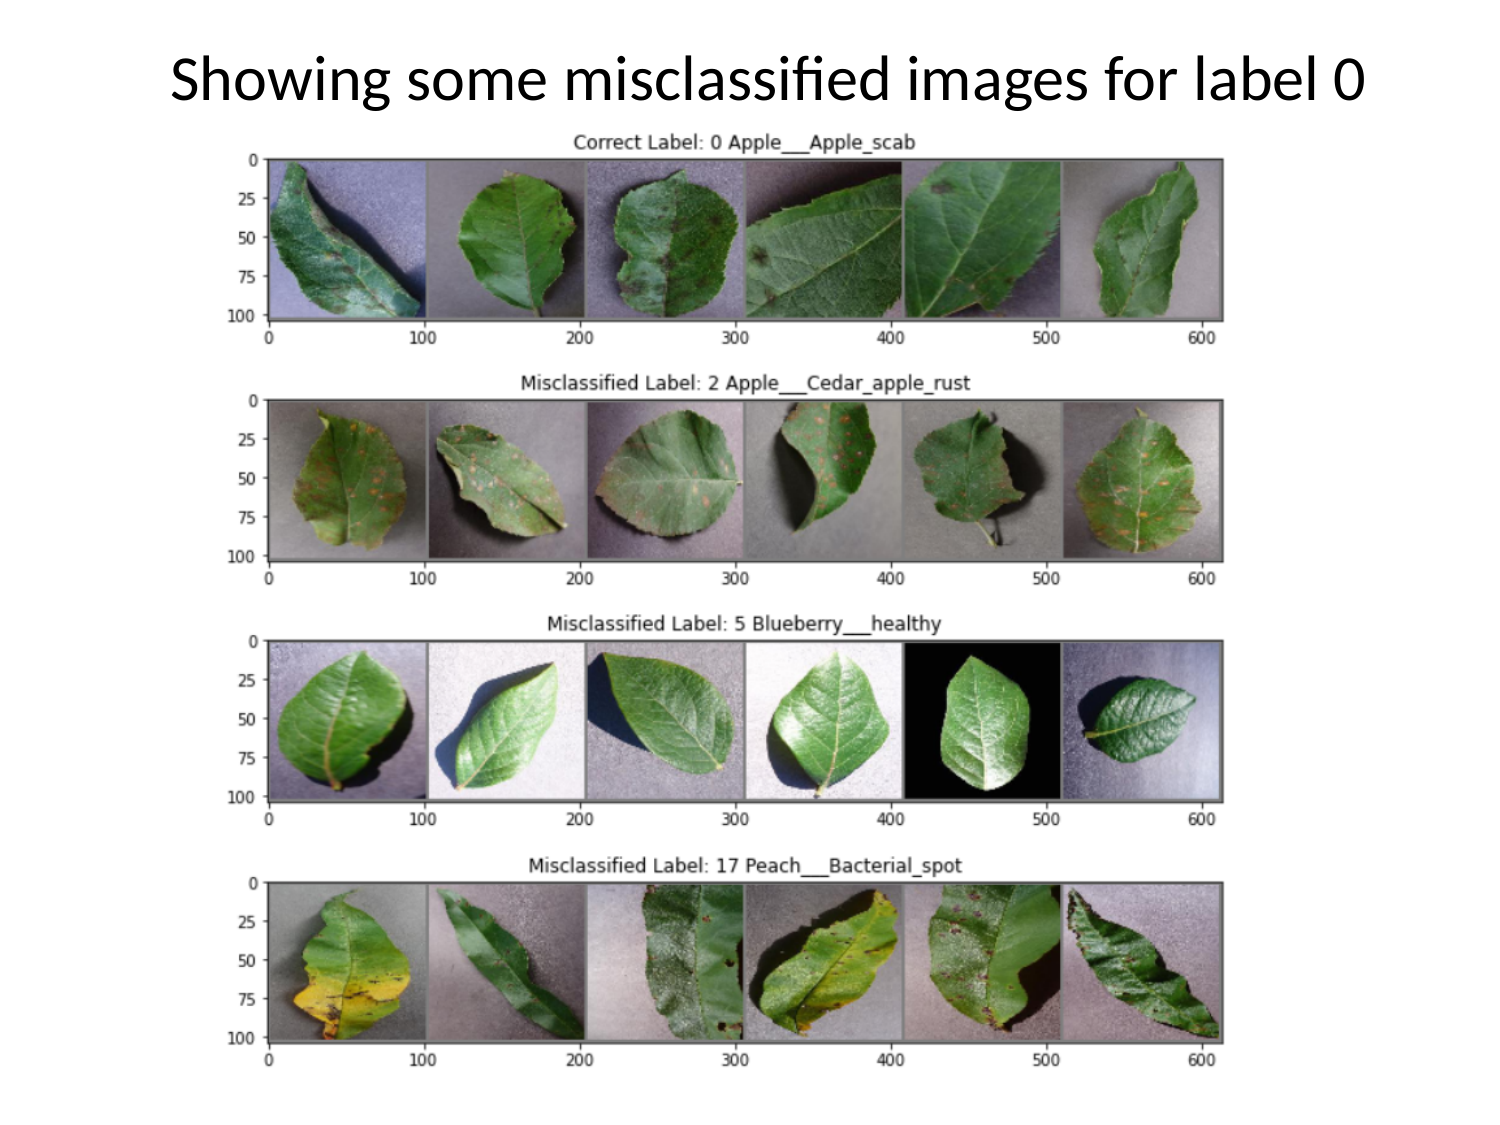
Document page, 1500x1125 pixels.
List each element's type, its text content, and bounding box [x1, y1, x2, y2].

title Showing some misclassified images for label 0 [94, 25, 1445, 125]
picture [221, 124, 1236, 1076]
